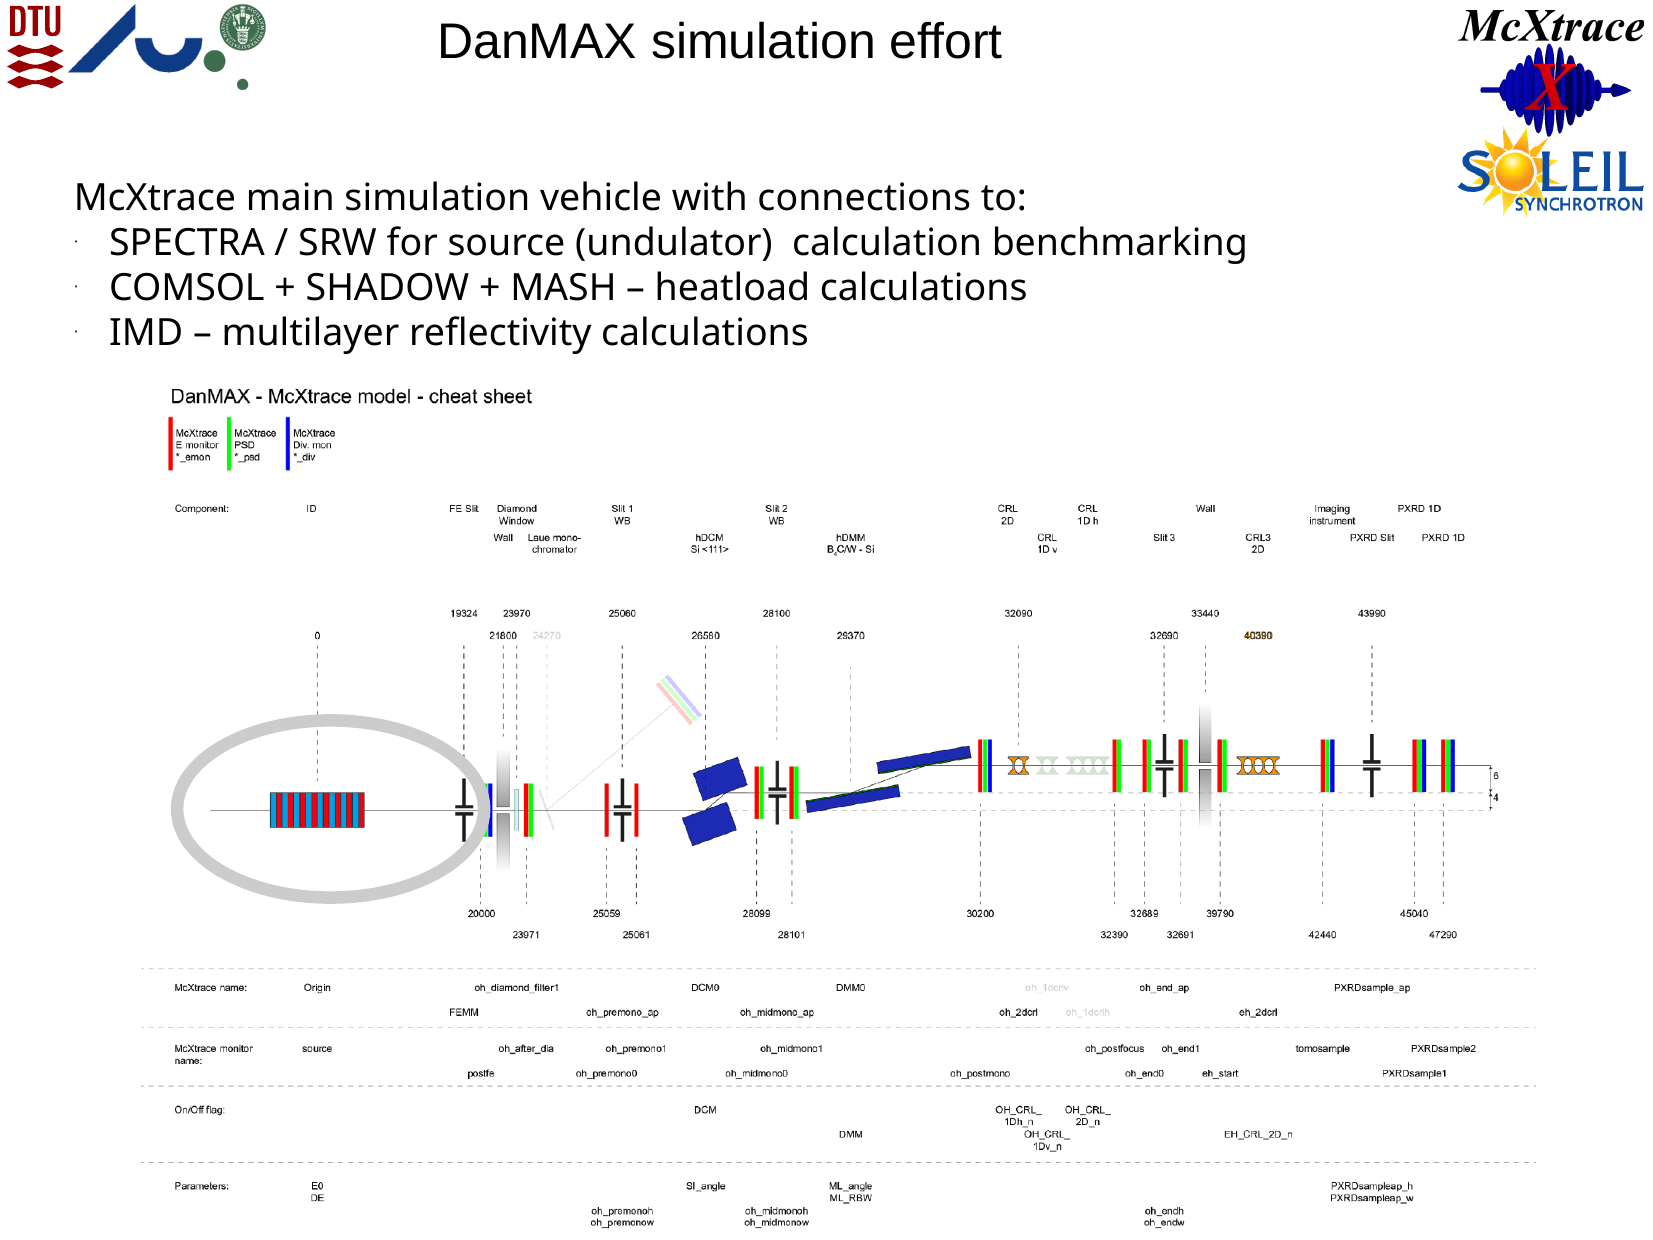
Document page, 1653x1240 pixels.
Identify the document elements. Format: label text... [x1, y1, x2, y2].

text_box DanMAX simulation effort [236, 8, 1205, 69]
picture [5, 5, 65, 89]
picture [1422, 4, 1644, 217]
picture [50, 5, 55, 32]
picture [67, 0, 276, 90]
picture [21, 85, 50, 89]
text_box McXtrace main simulation vehicle with connections to: SPECTRA / SRW for source (undulator) calculation benchmarking COMSOL + SHADOW + MASH – heatload calculations IMD – multilayer reflectivity calculations [66, 165, 1434, 361]
picture [141, 364, 1536, 1240]
picture [15, 10, 20, 32]
